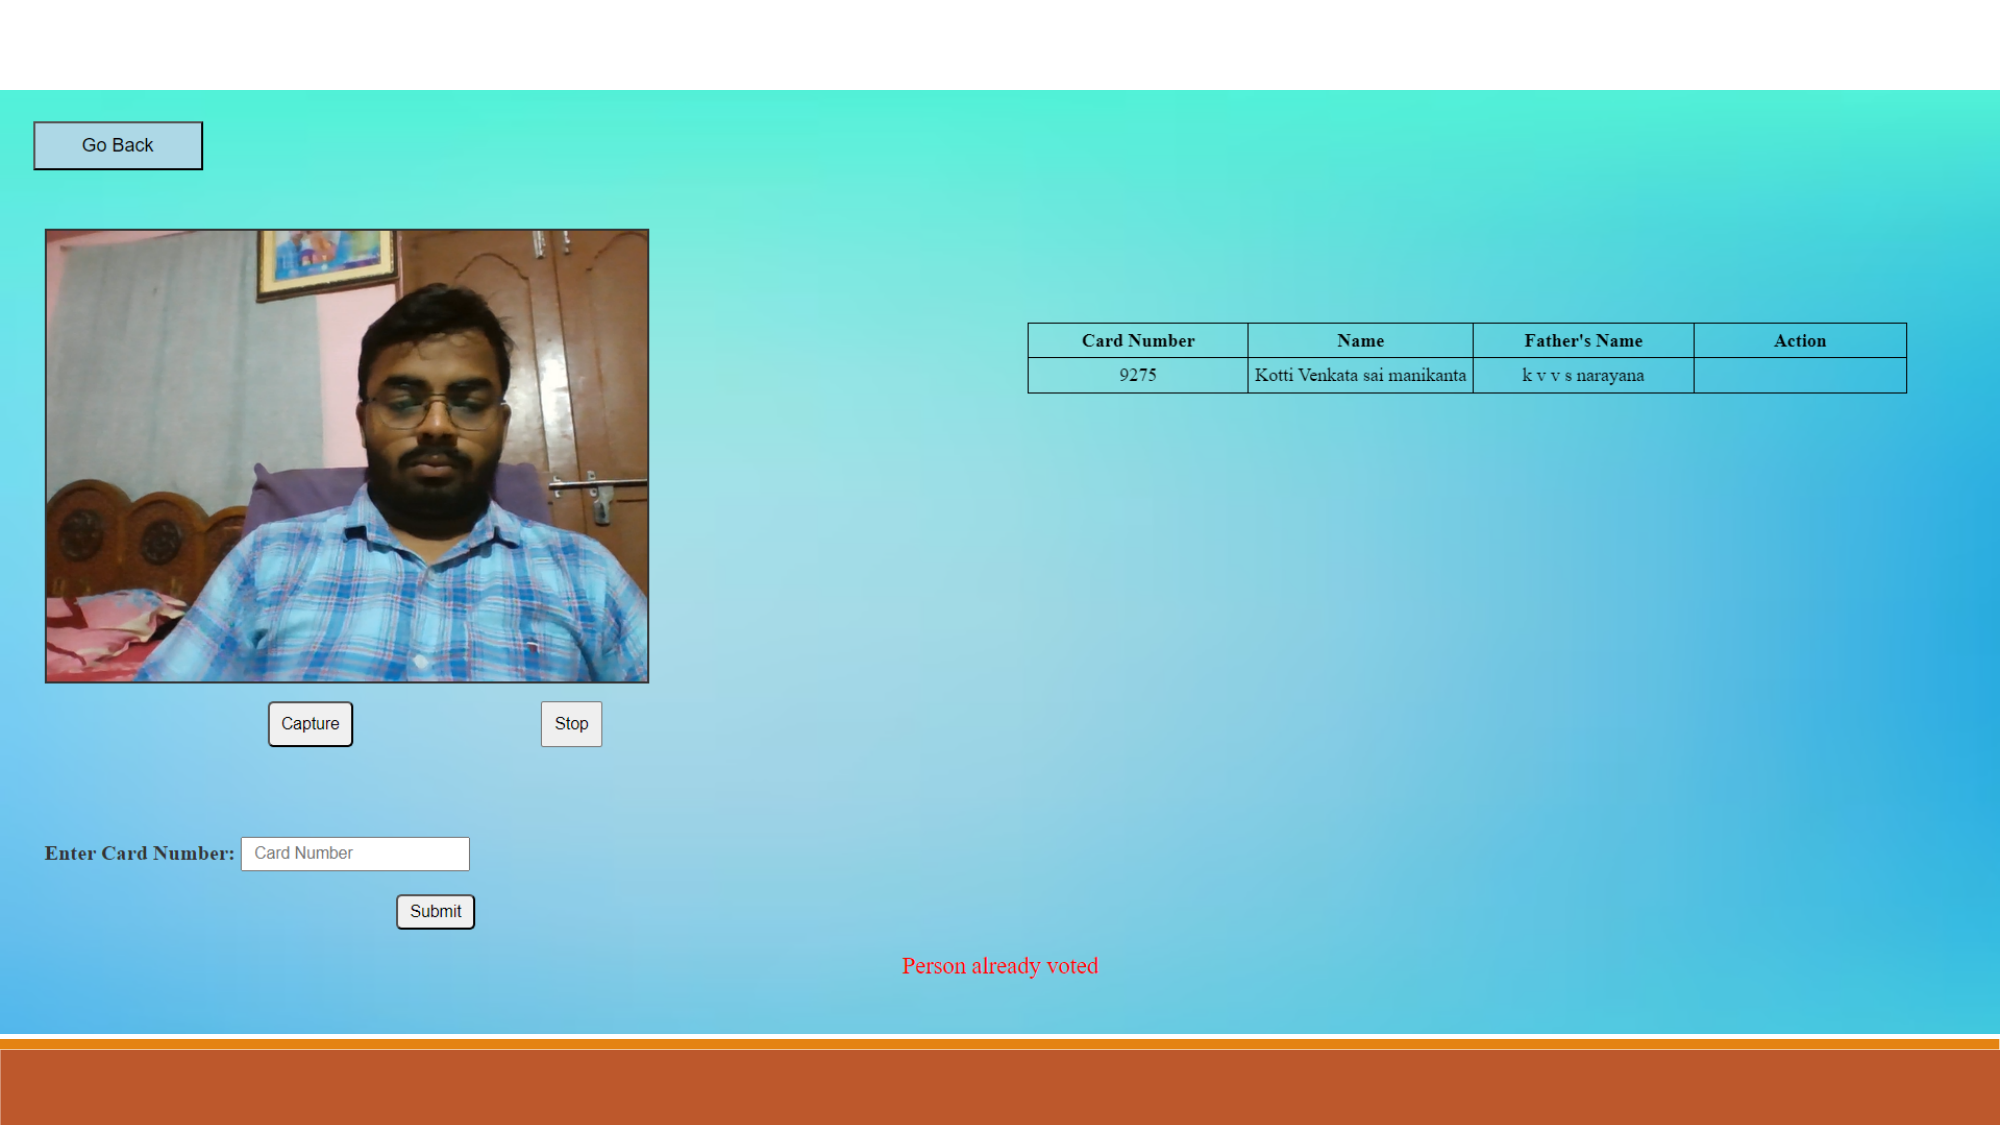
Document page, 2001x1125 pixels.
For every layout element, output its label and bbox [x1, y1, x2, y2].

picture [0, 90, 2000, 1035]
